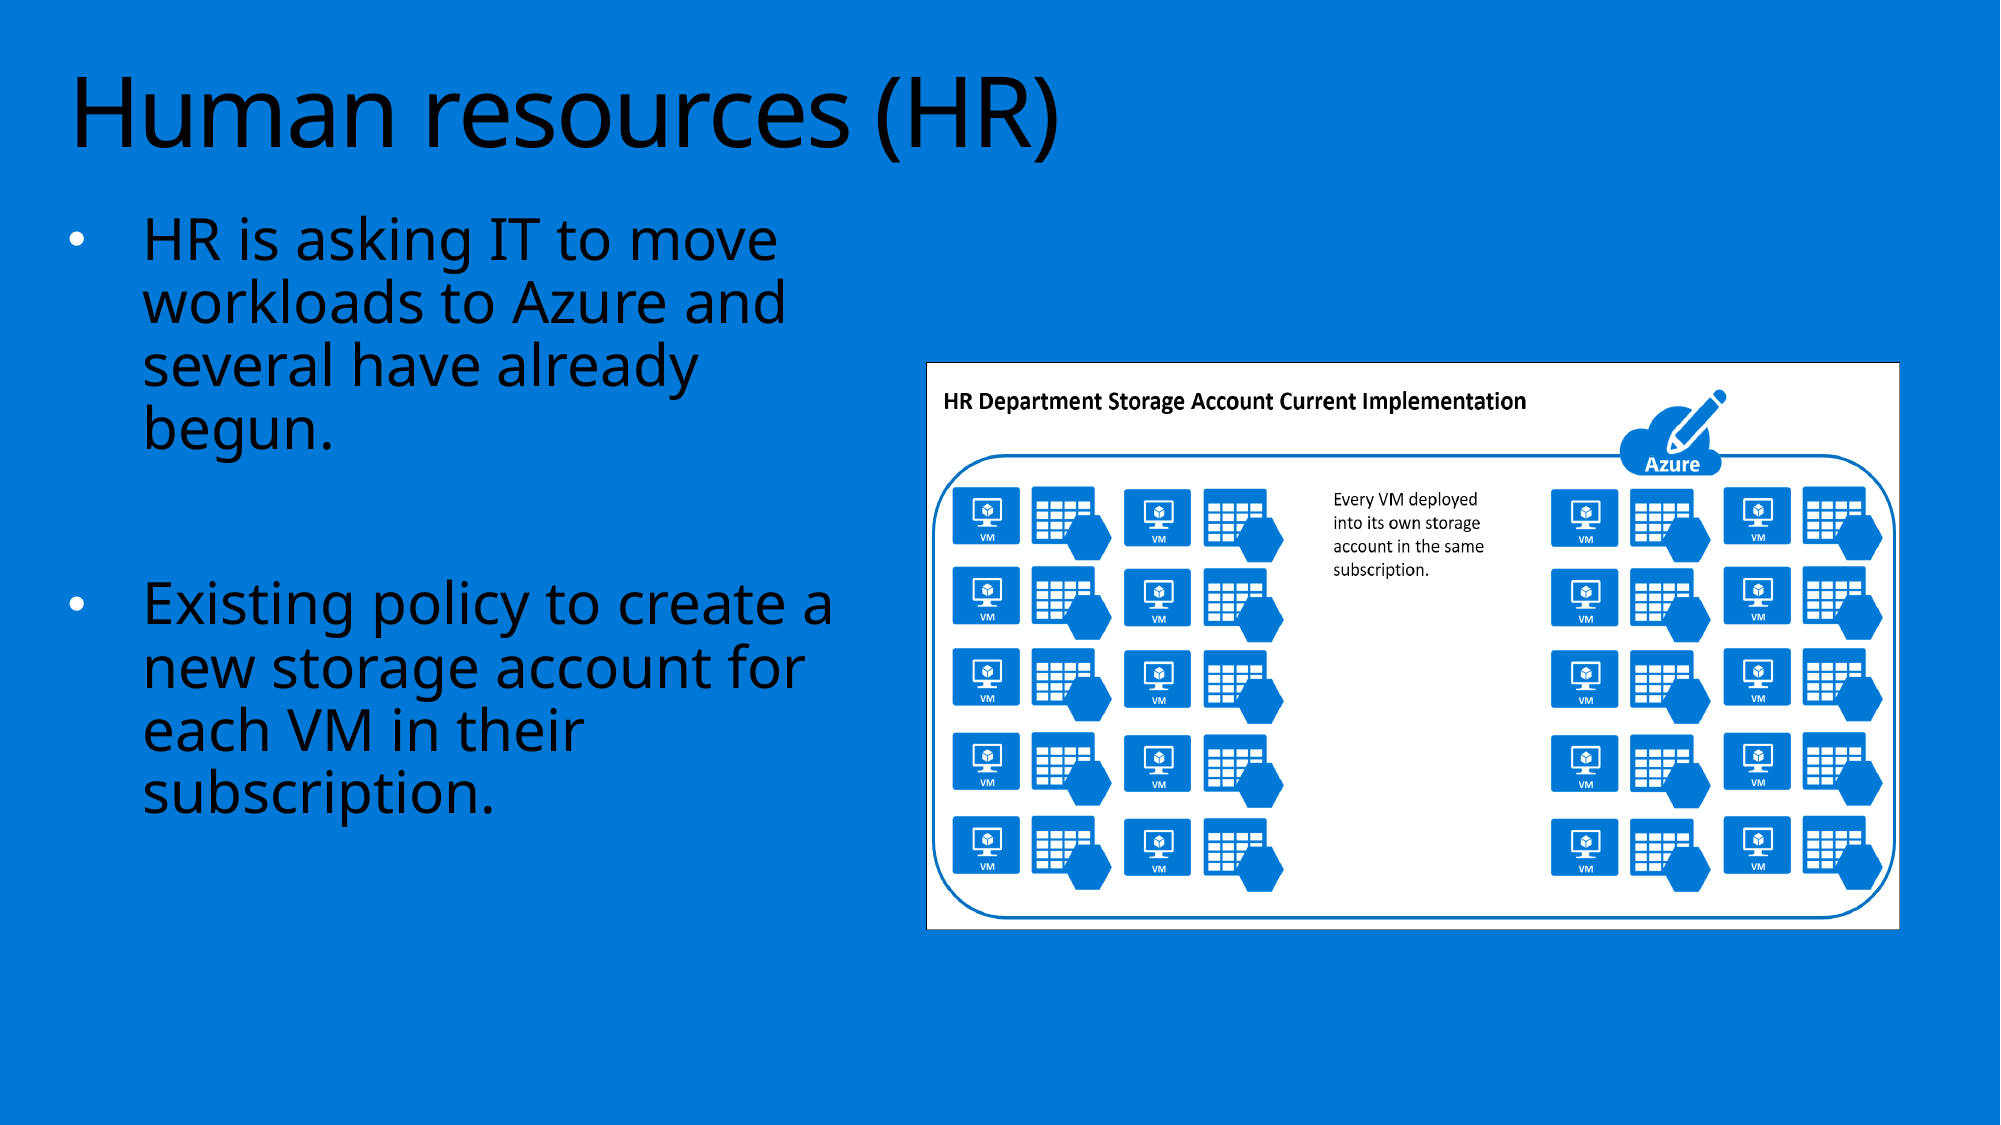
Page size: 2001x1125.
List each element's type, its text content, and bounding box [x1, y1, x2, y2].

picture [926, 362, 1900, 931]
title Human resources (HR) [44, 47, 1957, 196]
list HR is asking IT to move workloads to Azure and several have already begun. Existing policy to create a new storage account for each VM in their subscription. [43, 195, 926, 722]
